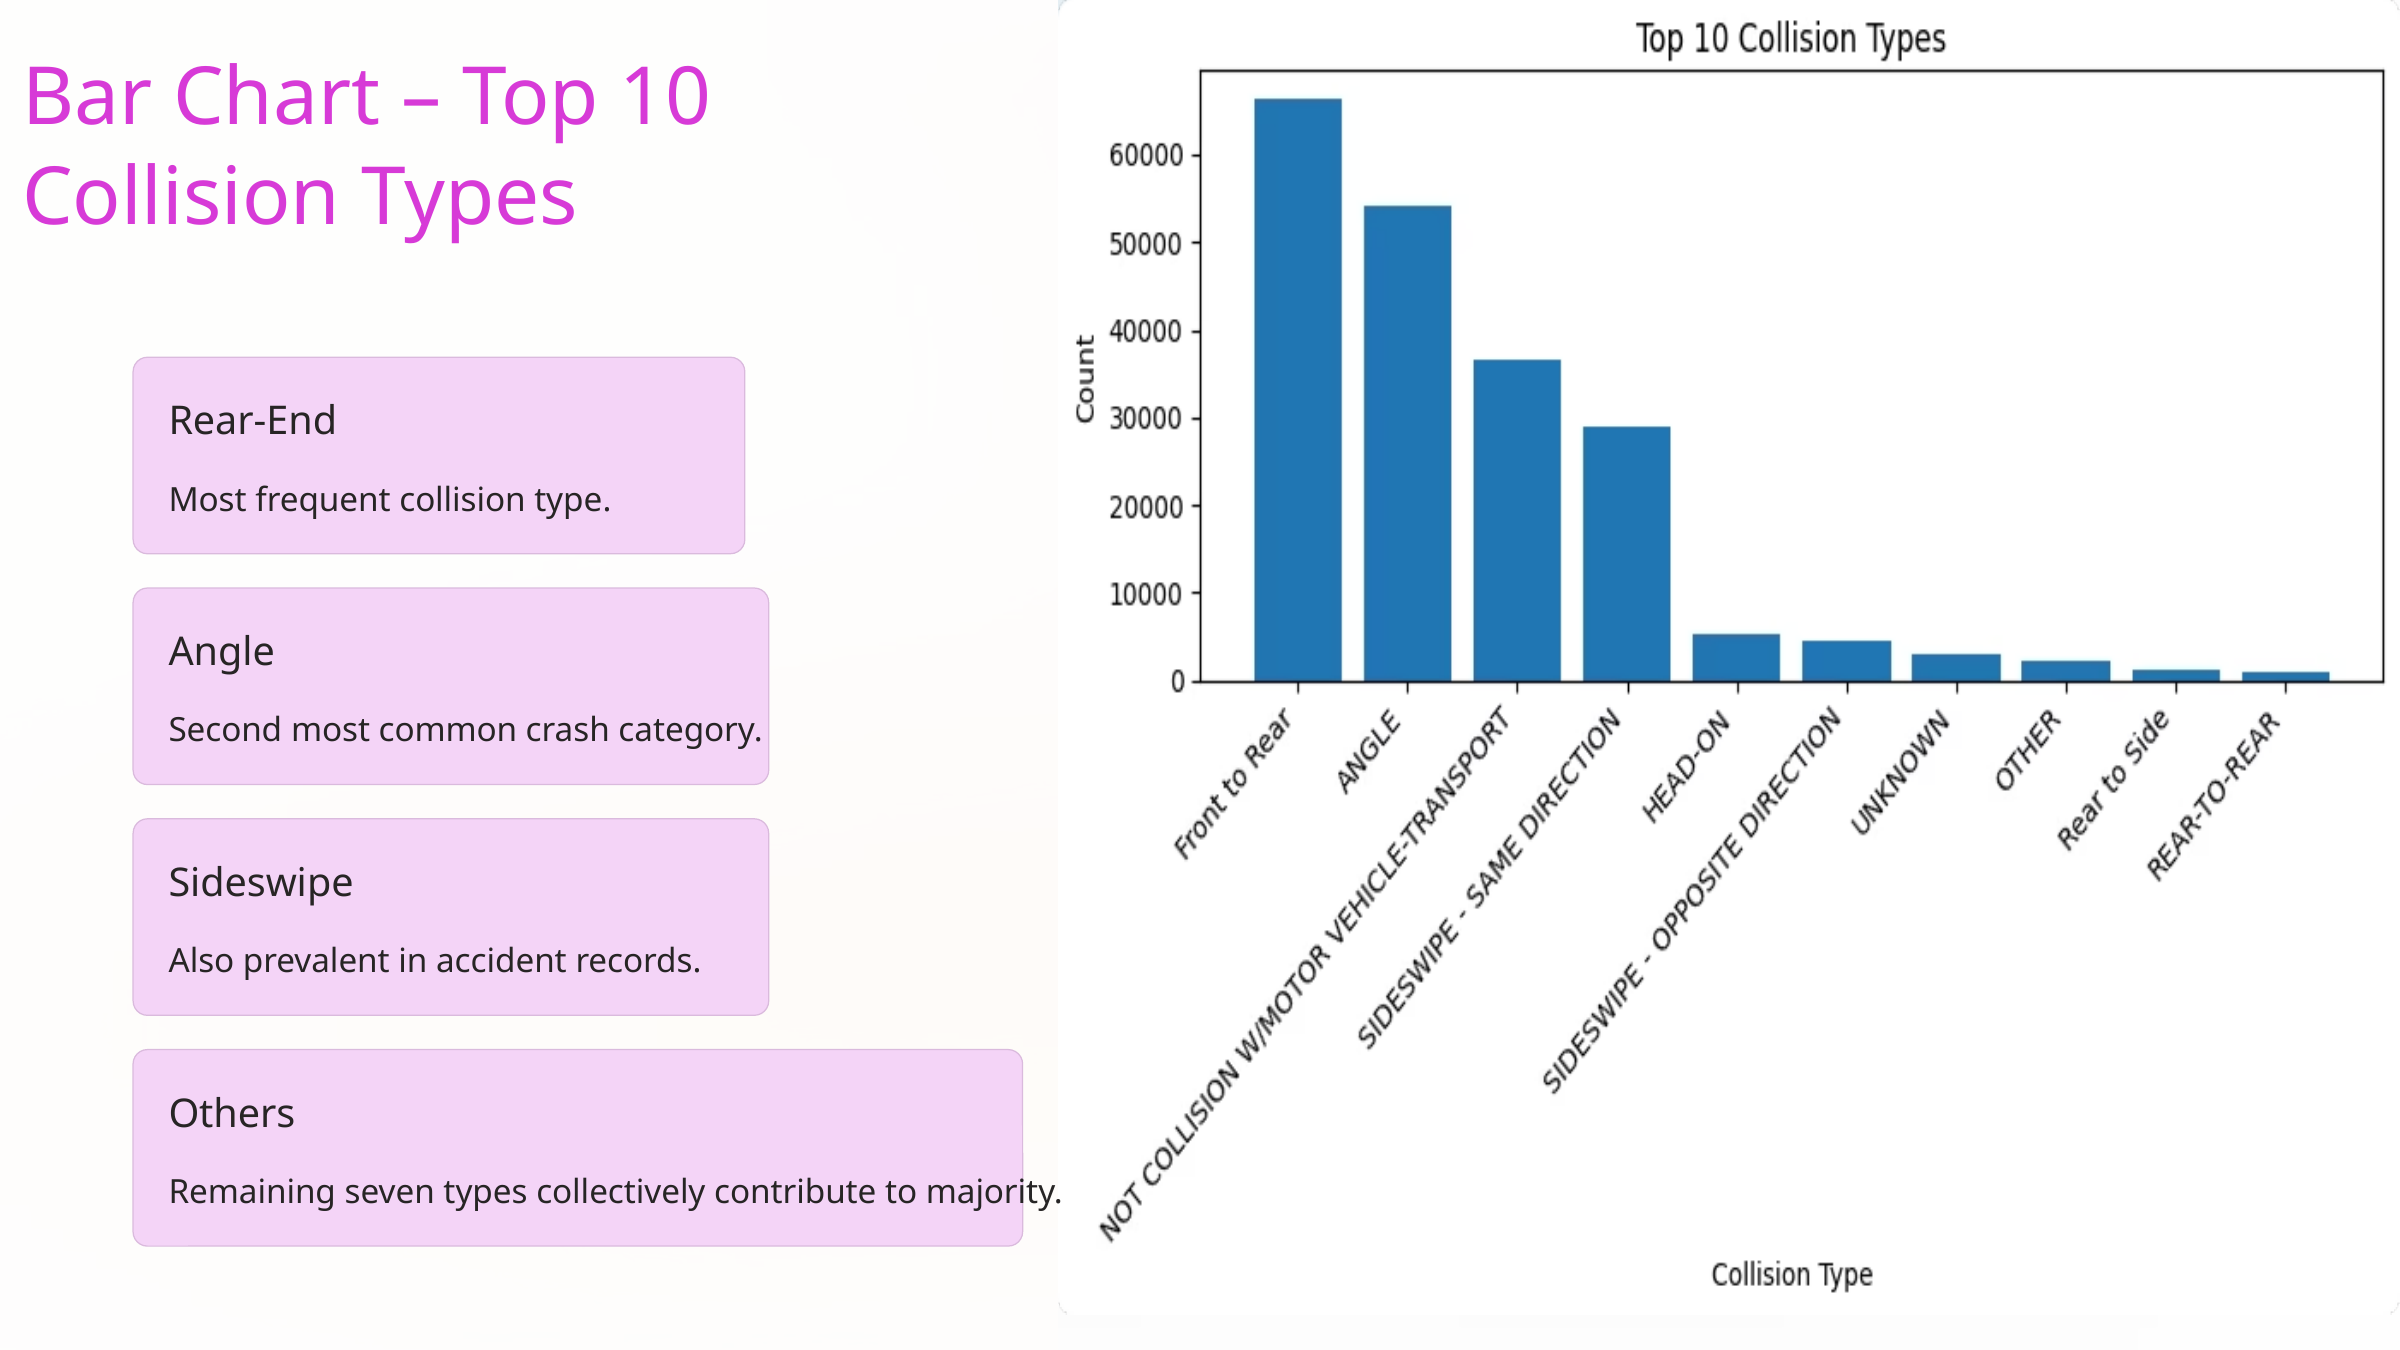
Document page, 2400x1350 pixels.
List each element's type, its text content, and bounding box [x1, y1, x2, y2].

text_box Rear-End [168, 392, 572, 443]
text_box Also prevalent in accident records. [168, 925, 1058, 980]
text_box Angle [168, 623, 572, 674]
text_box Most frequent collision type. [168, 463, 1058, 519]
text_box [133, 818, 769, 1016]
text_box Bar Chart – Top 10 Collision Types [22, 40, 1023, 243]
picture [1058, 0, 2400, 1350]
text_box [133, 1049, 1023, 1247]
text_box Remaining seven types collectively contribute to majority. [168, 1156, 1058, 1211]
text_box [133, 357, 745, 554]
text_box Sideswipe [168, 854, 572, 905]
text_box Second most common crash category. [168, 694, 1058, 750]
text_box [133, 588, 769, 785]
text_box Others [168, 1085, 572, 1136]
